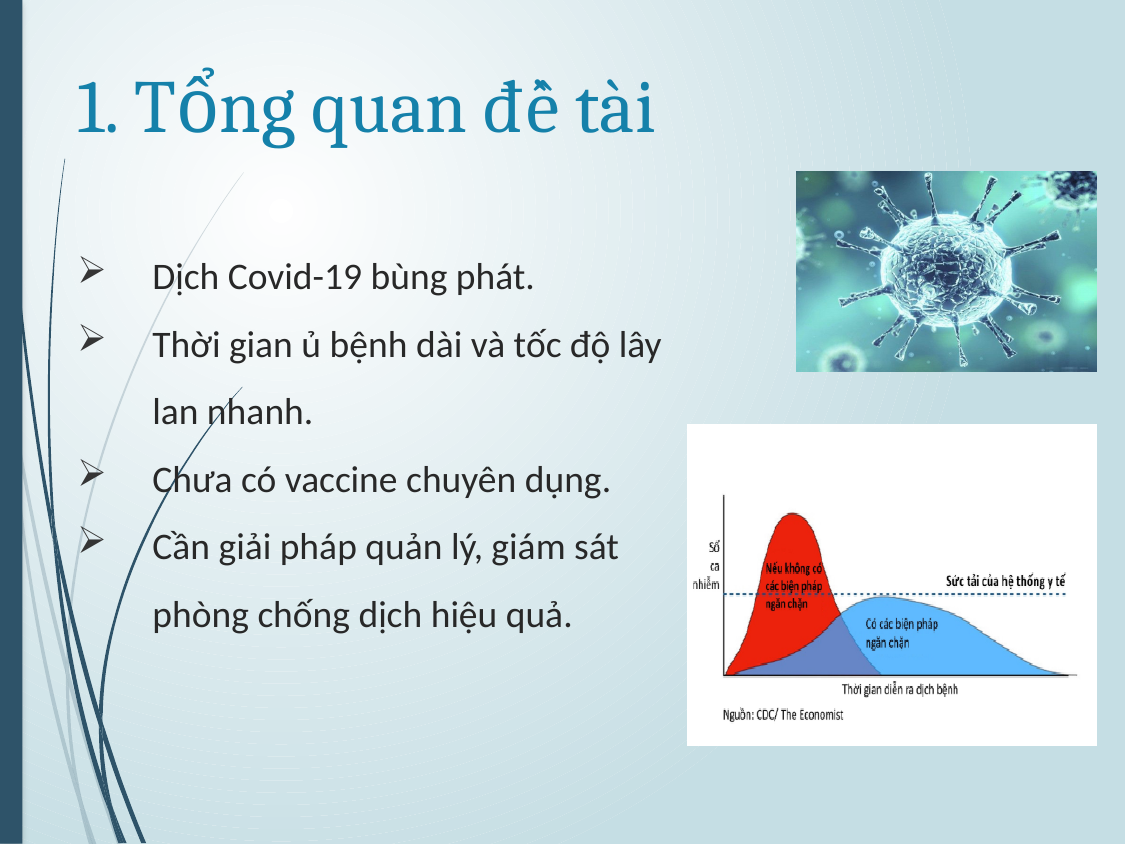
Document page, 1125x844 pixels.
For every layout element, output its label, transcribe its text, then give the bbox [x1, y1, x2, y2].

title 1. Tổng quan đề tài [62, 21, 1070, 163]
picture [687, 423, 1097, 746]
picture [795, 171, 1097, 373]
list Dịch Covid-19 bùng phát. Thời gian ủ bệnh dài và tốc độ lây lan nhanh. Chưa có vaccine chuyên dụng. Cần giải pháp quản lý, giám sát phòng chống dịch hiệu quả. [62, 214, 725, 797]
